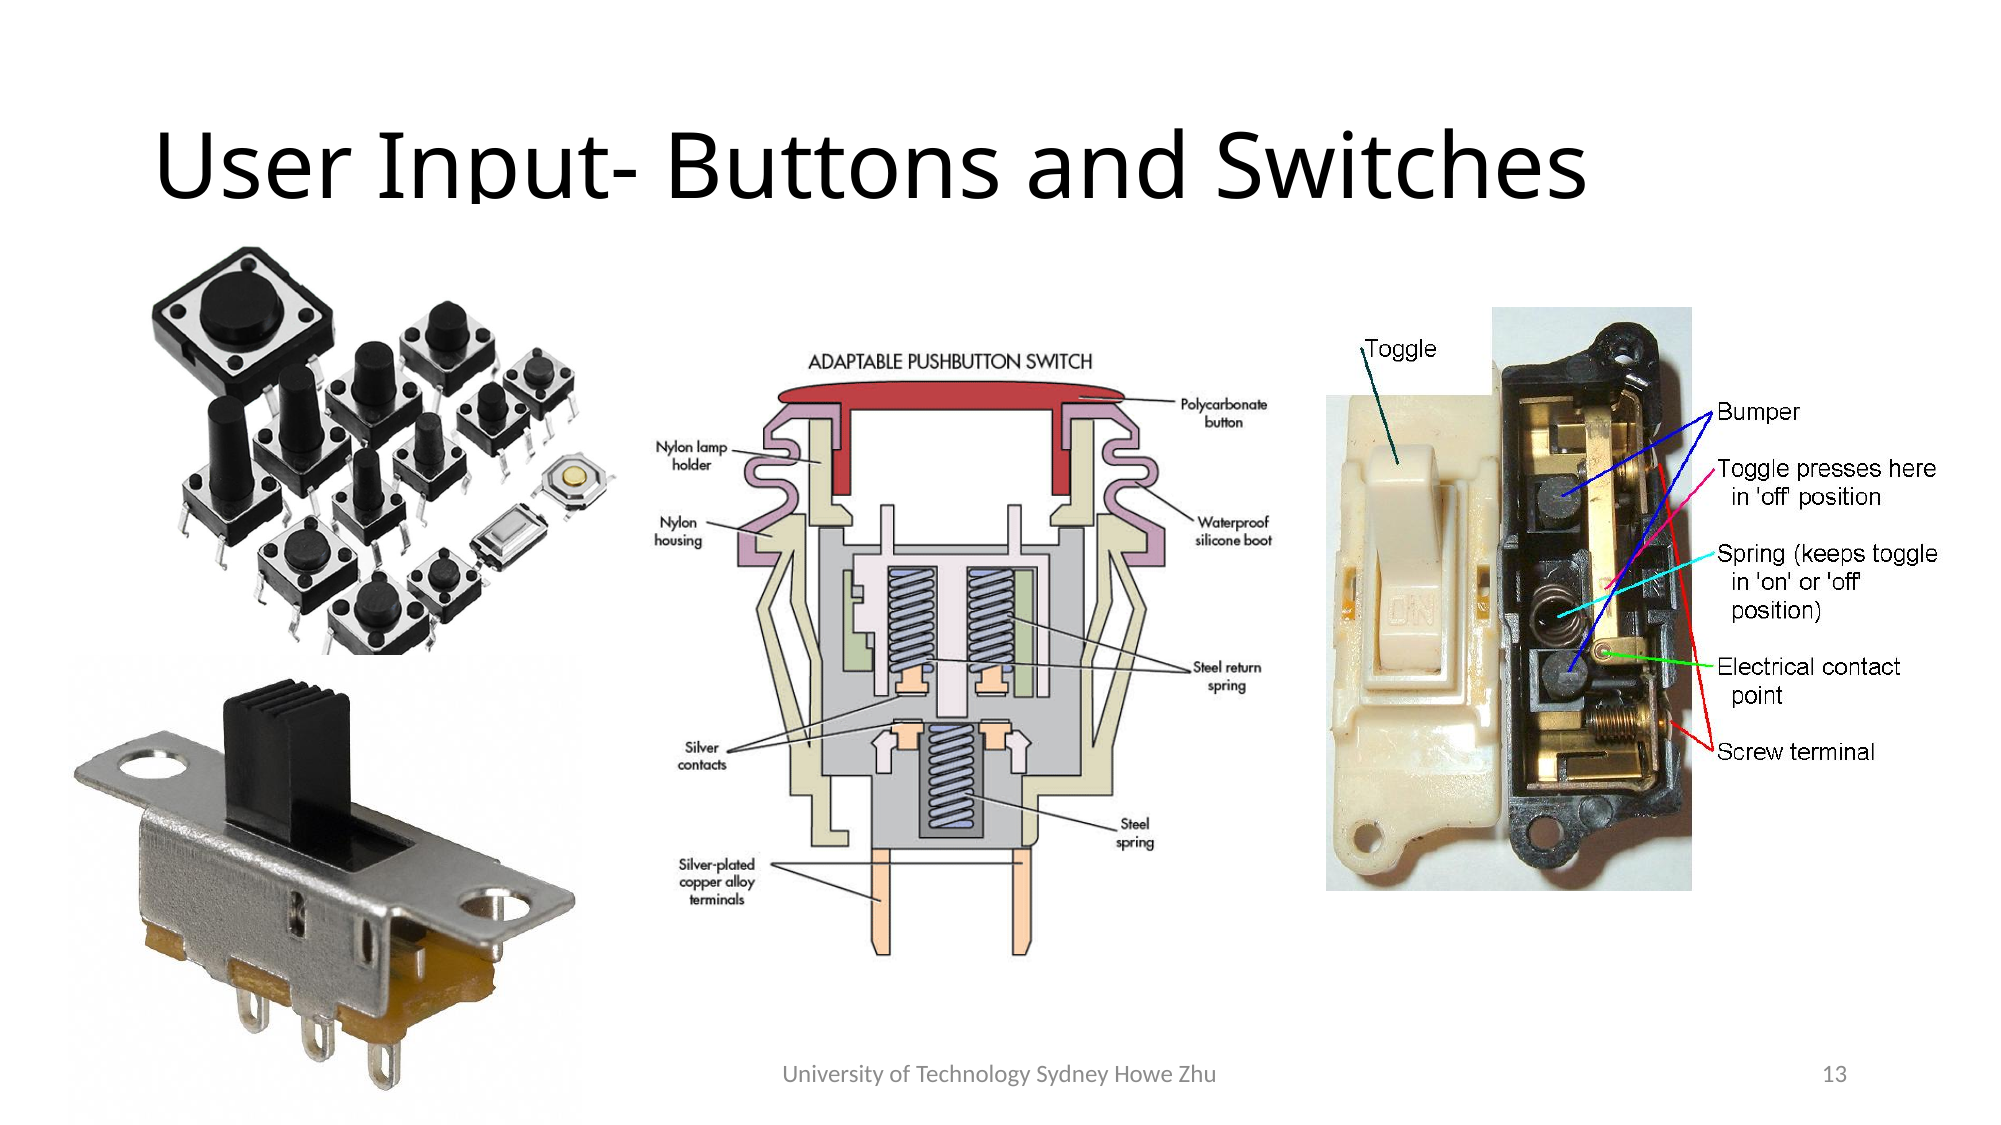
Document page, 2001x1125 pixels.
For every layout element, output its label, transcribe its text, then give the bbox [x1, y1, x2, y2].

picture [68, 204, 640, 1125]
slide_number 13 [1412, 1042, 1863, 1103]
footer University of Technology Sydney Howe Zhu [662, 1042, 1338, 1103]
title User Input- Buttons and Switches [137, 59, 1863, 278]
picture [648, 335, 1282, 968]
picture [1326, 307, 1966, 891]
